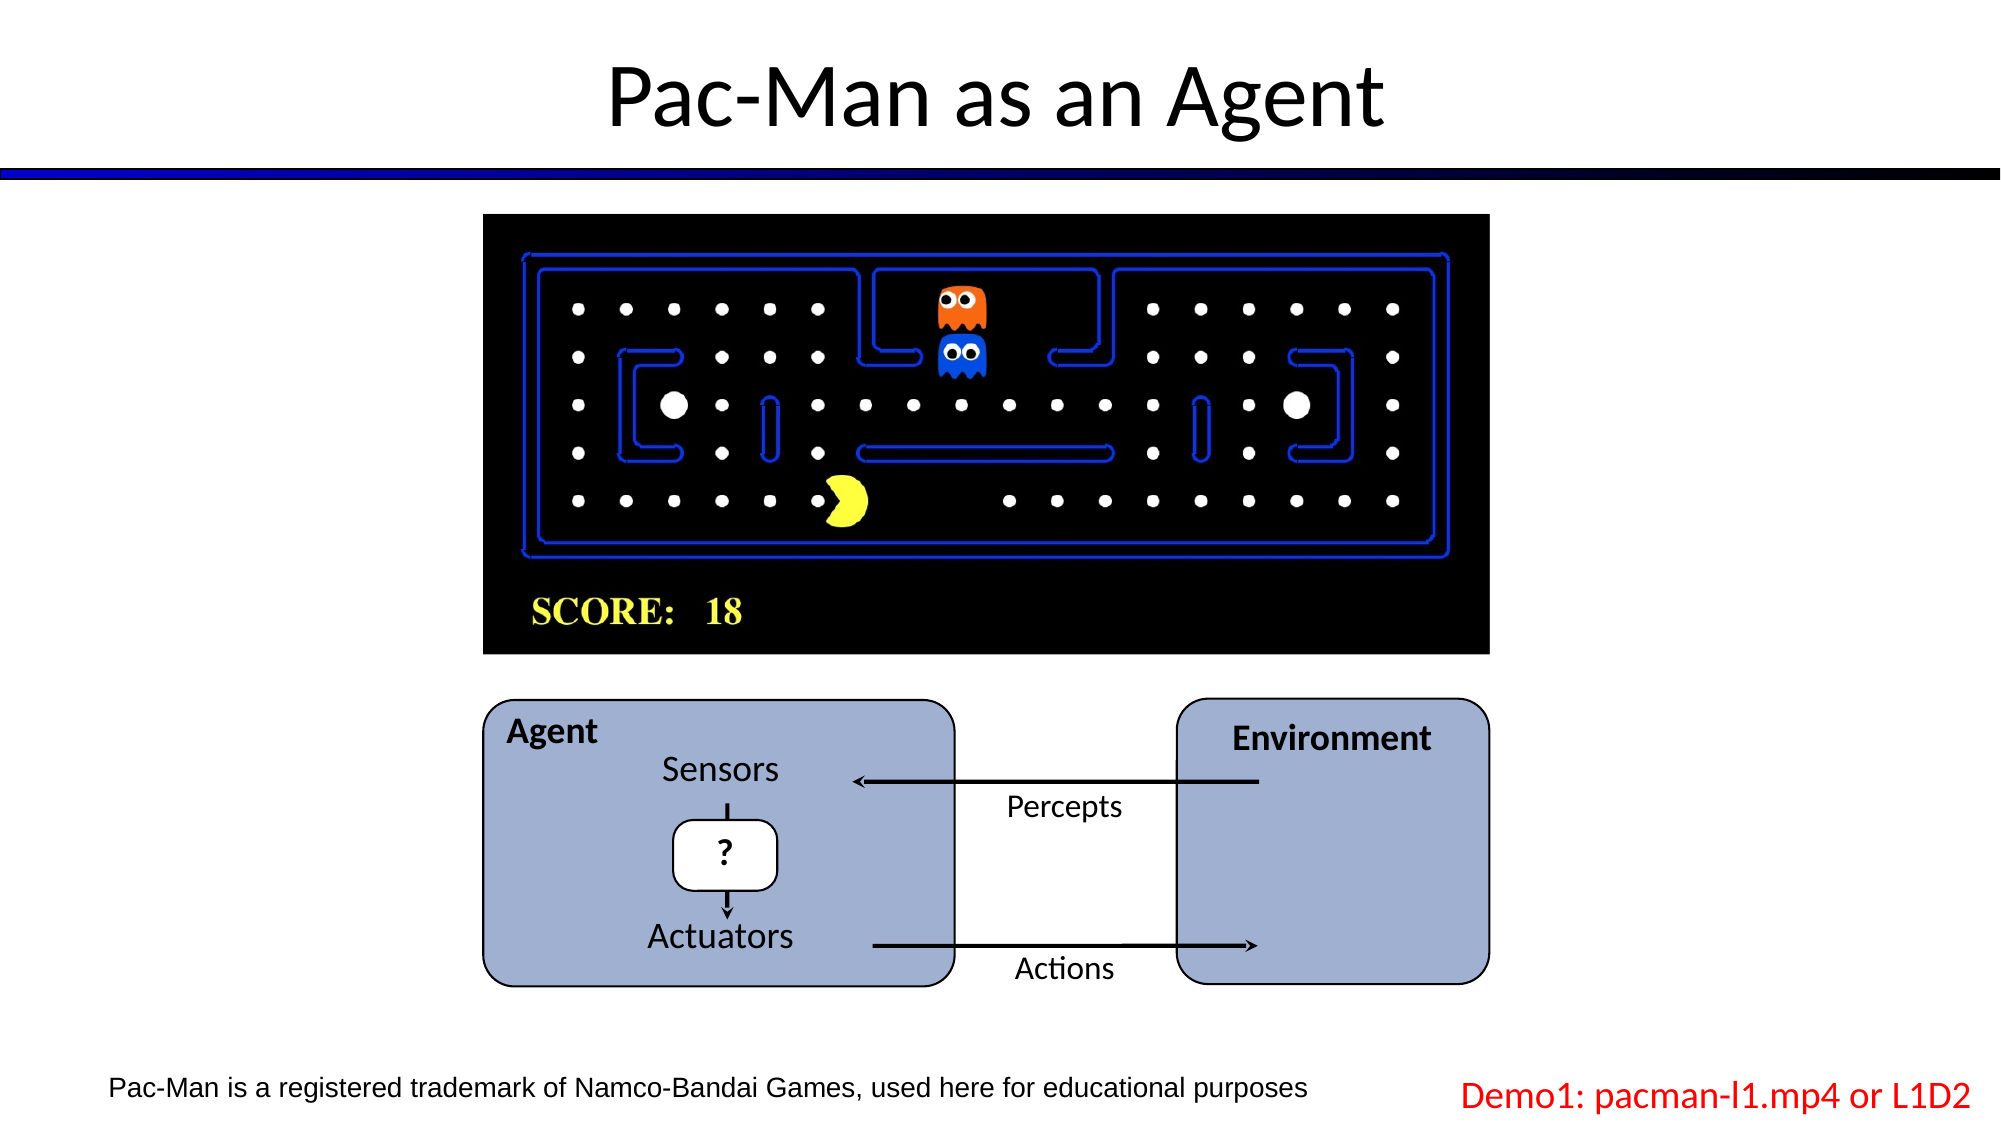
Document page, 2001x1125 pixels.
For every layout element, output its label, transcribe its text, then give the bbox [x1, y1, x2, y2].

text_box [1182, 698, 1484, 712]
text_box [1245, 939, 1258, 953]
text_box Actions [976, 945, 1154, 1013]
title Pac-Man as an Agent [0, 0, 2000, 184]
text_box Percepts [961, 784, 1168, 843]
text_box [1176, 790, 1490, 985]
text_box [483, 699, 955, 987]
text_box Environment [1155, 712, 1510, 790]
picture [482, 212, 1500, 663]
text_box Demo1: pacman-l1.mp4 or L1D2 [1446, 1061, 1987, 1124]
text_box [600, 743, 844, 976]
text_box [852, 775, 865, 788]
text_box Agent [499, 705, 673, 783]
text_box Pac-Man is a registered trademark of Namco-Bandai Games, used here for educational purposes [0, 1062, 1417, 1111]
